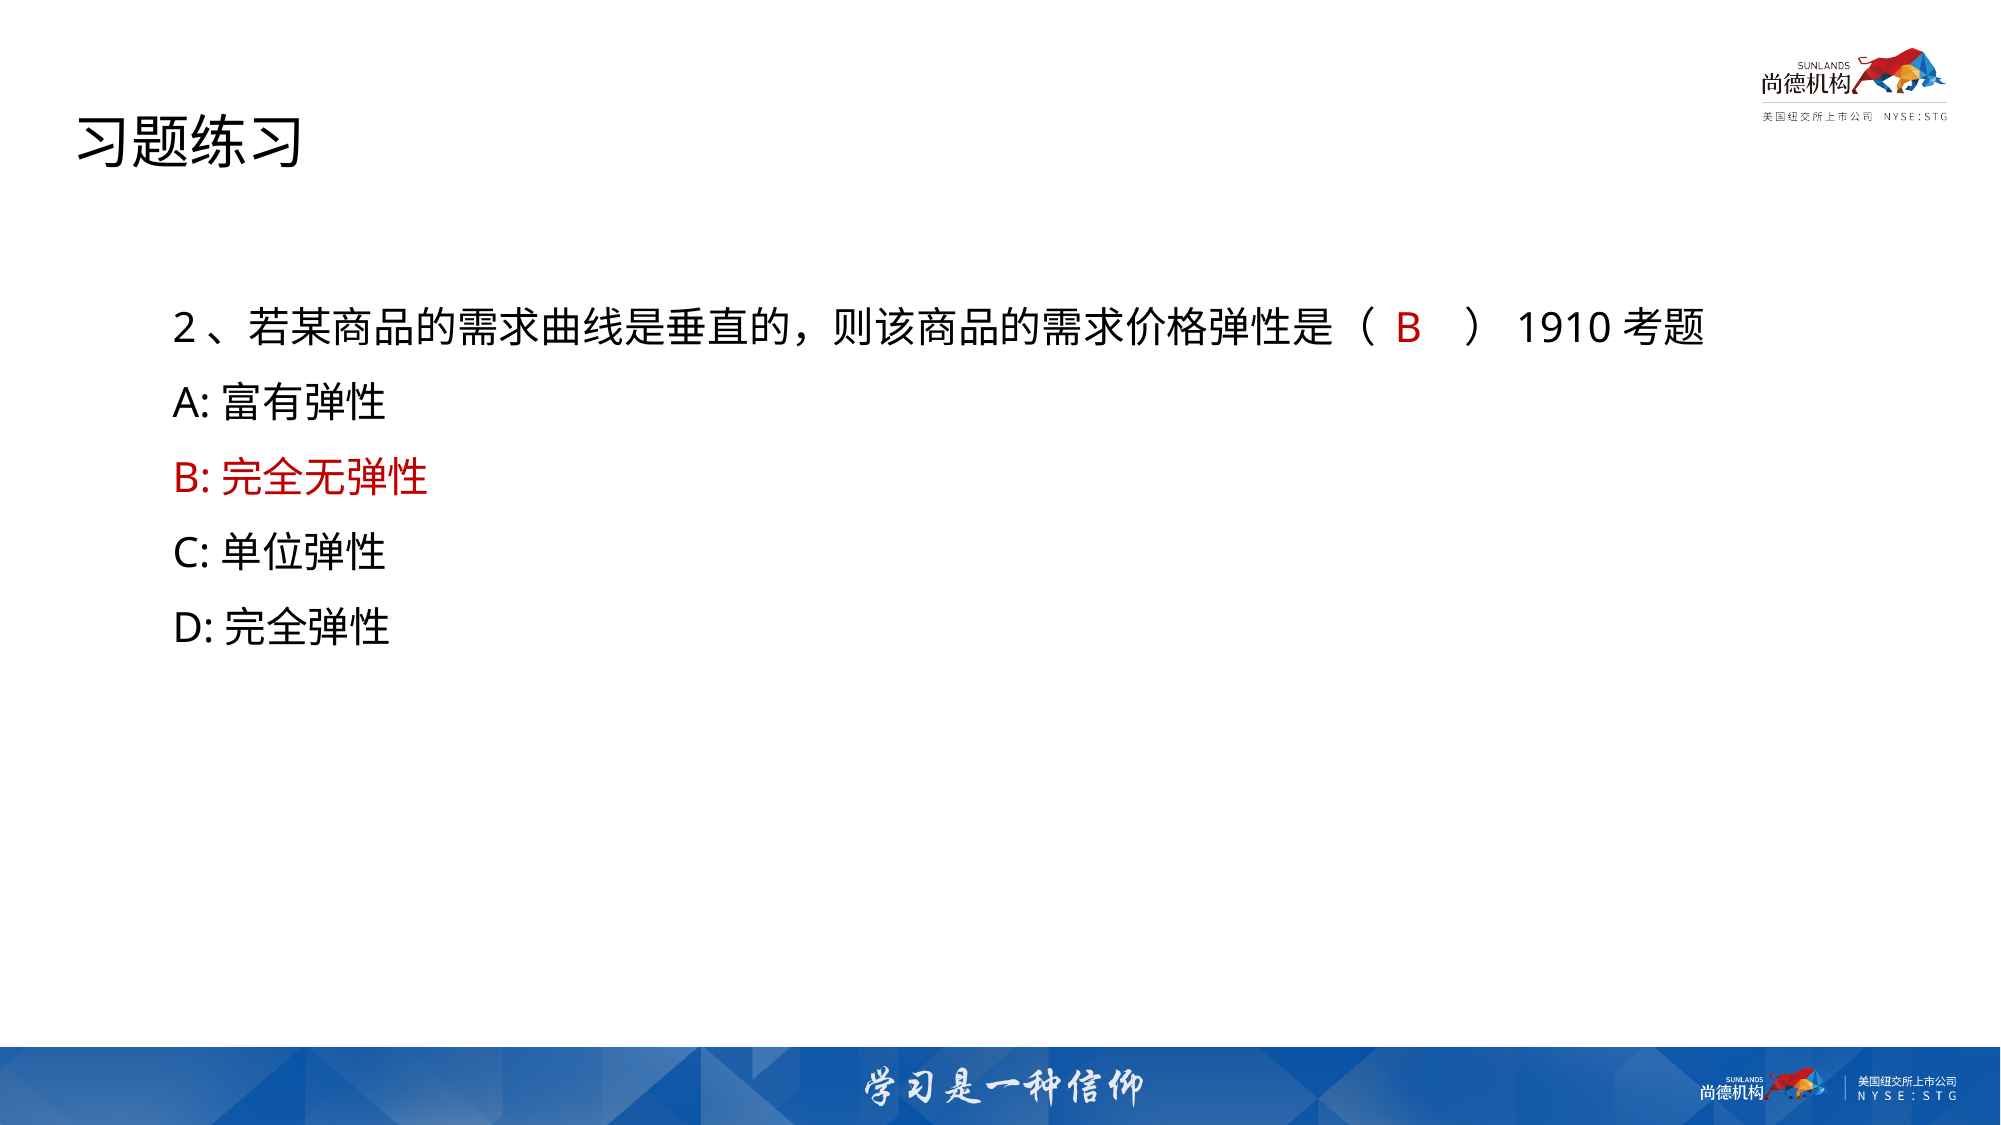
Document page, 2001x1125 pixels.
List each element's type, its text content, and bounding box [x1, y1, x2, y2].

text_box 2、若某商品的需求曲线是垂直的，则该商品的需求价格弹性是（ B ）1910考题 A:富有弹性 B:完全无弹性 C:单位弹性 D:完全弹性 [157, 268, 1816, 959]
text_box 习题练习 [54, 95, 837, 184]
picture [0, 1047, 2001, 1125]
picture [1720, 19, 1989, 150]
